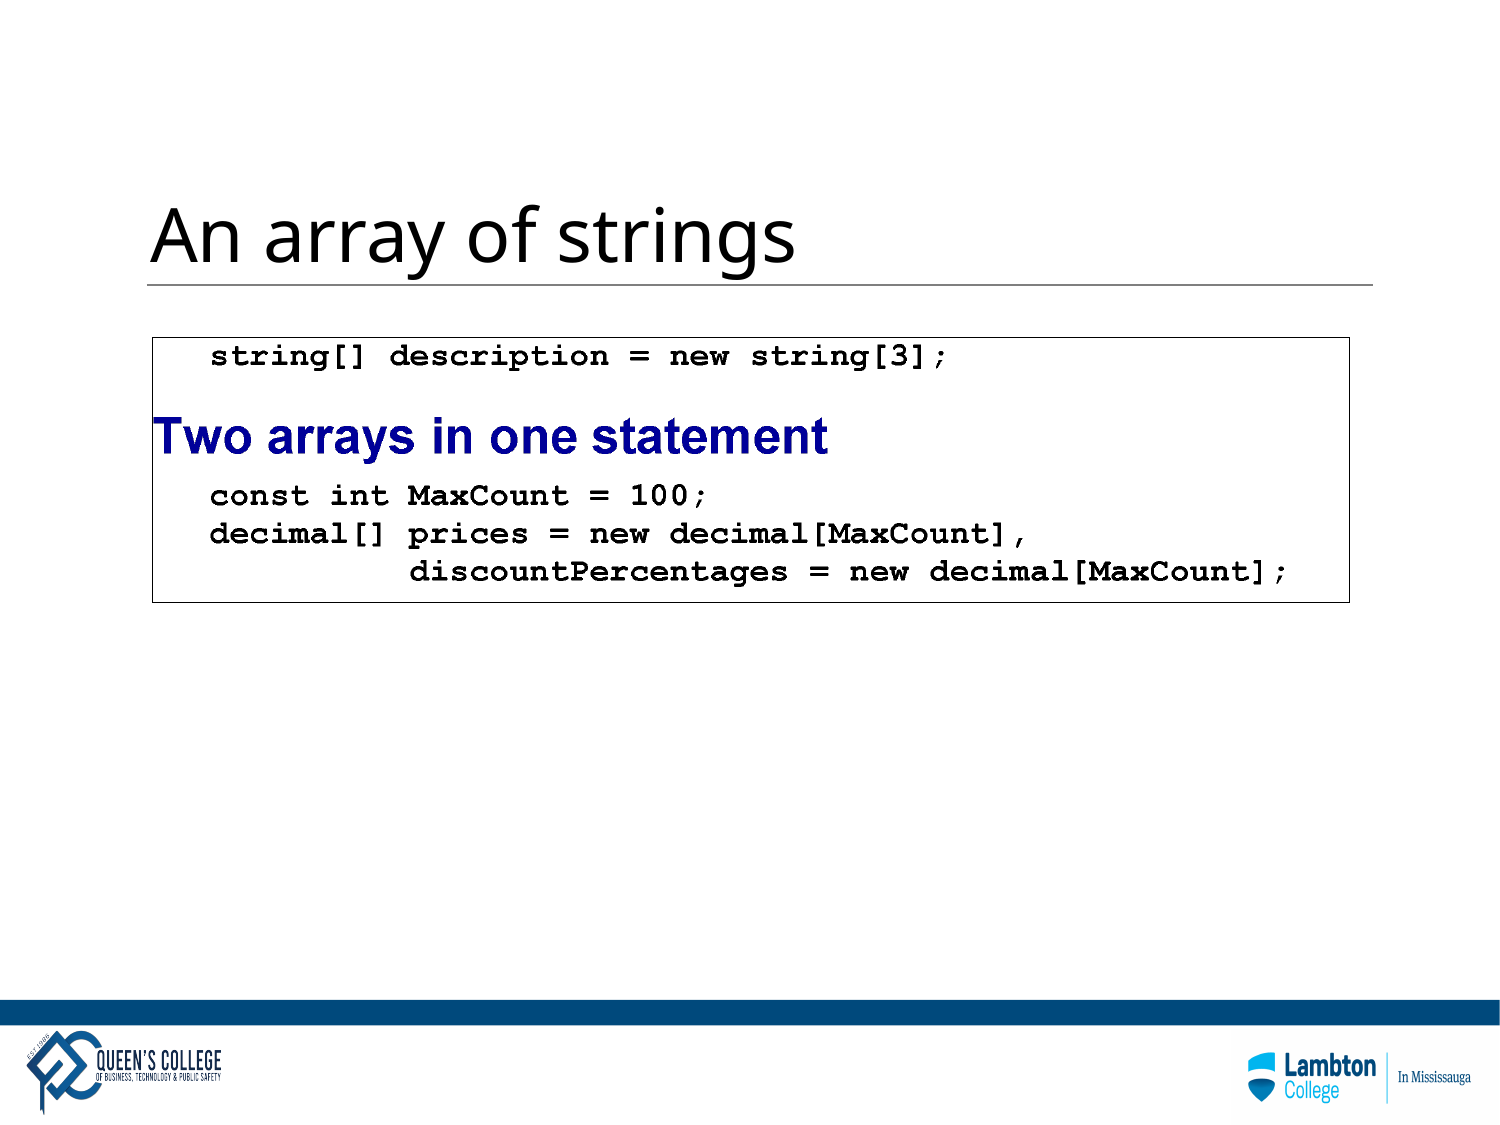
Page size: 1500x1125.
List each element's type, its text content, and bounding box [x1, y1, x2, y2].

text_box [151, 337, 1350, 603]
title An array of strings [135, 47, 1373, 285]
picture [26, 1030, 221, 1116]
picture [1231, 1029, 1499, 1125]
